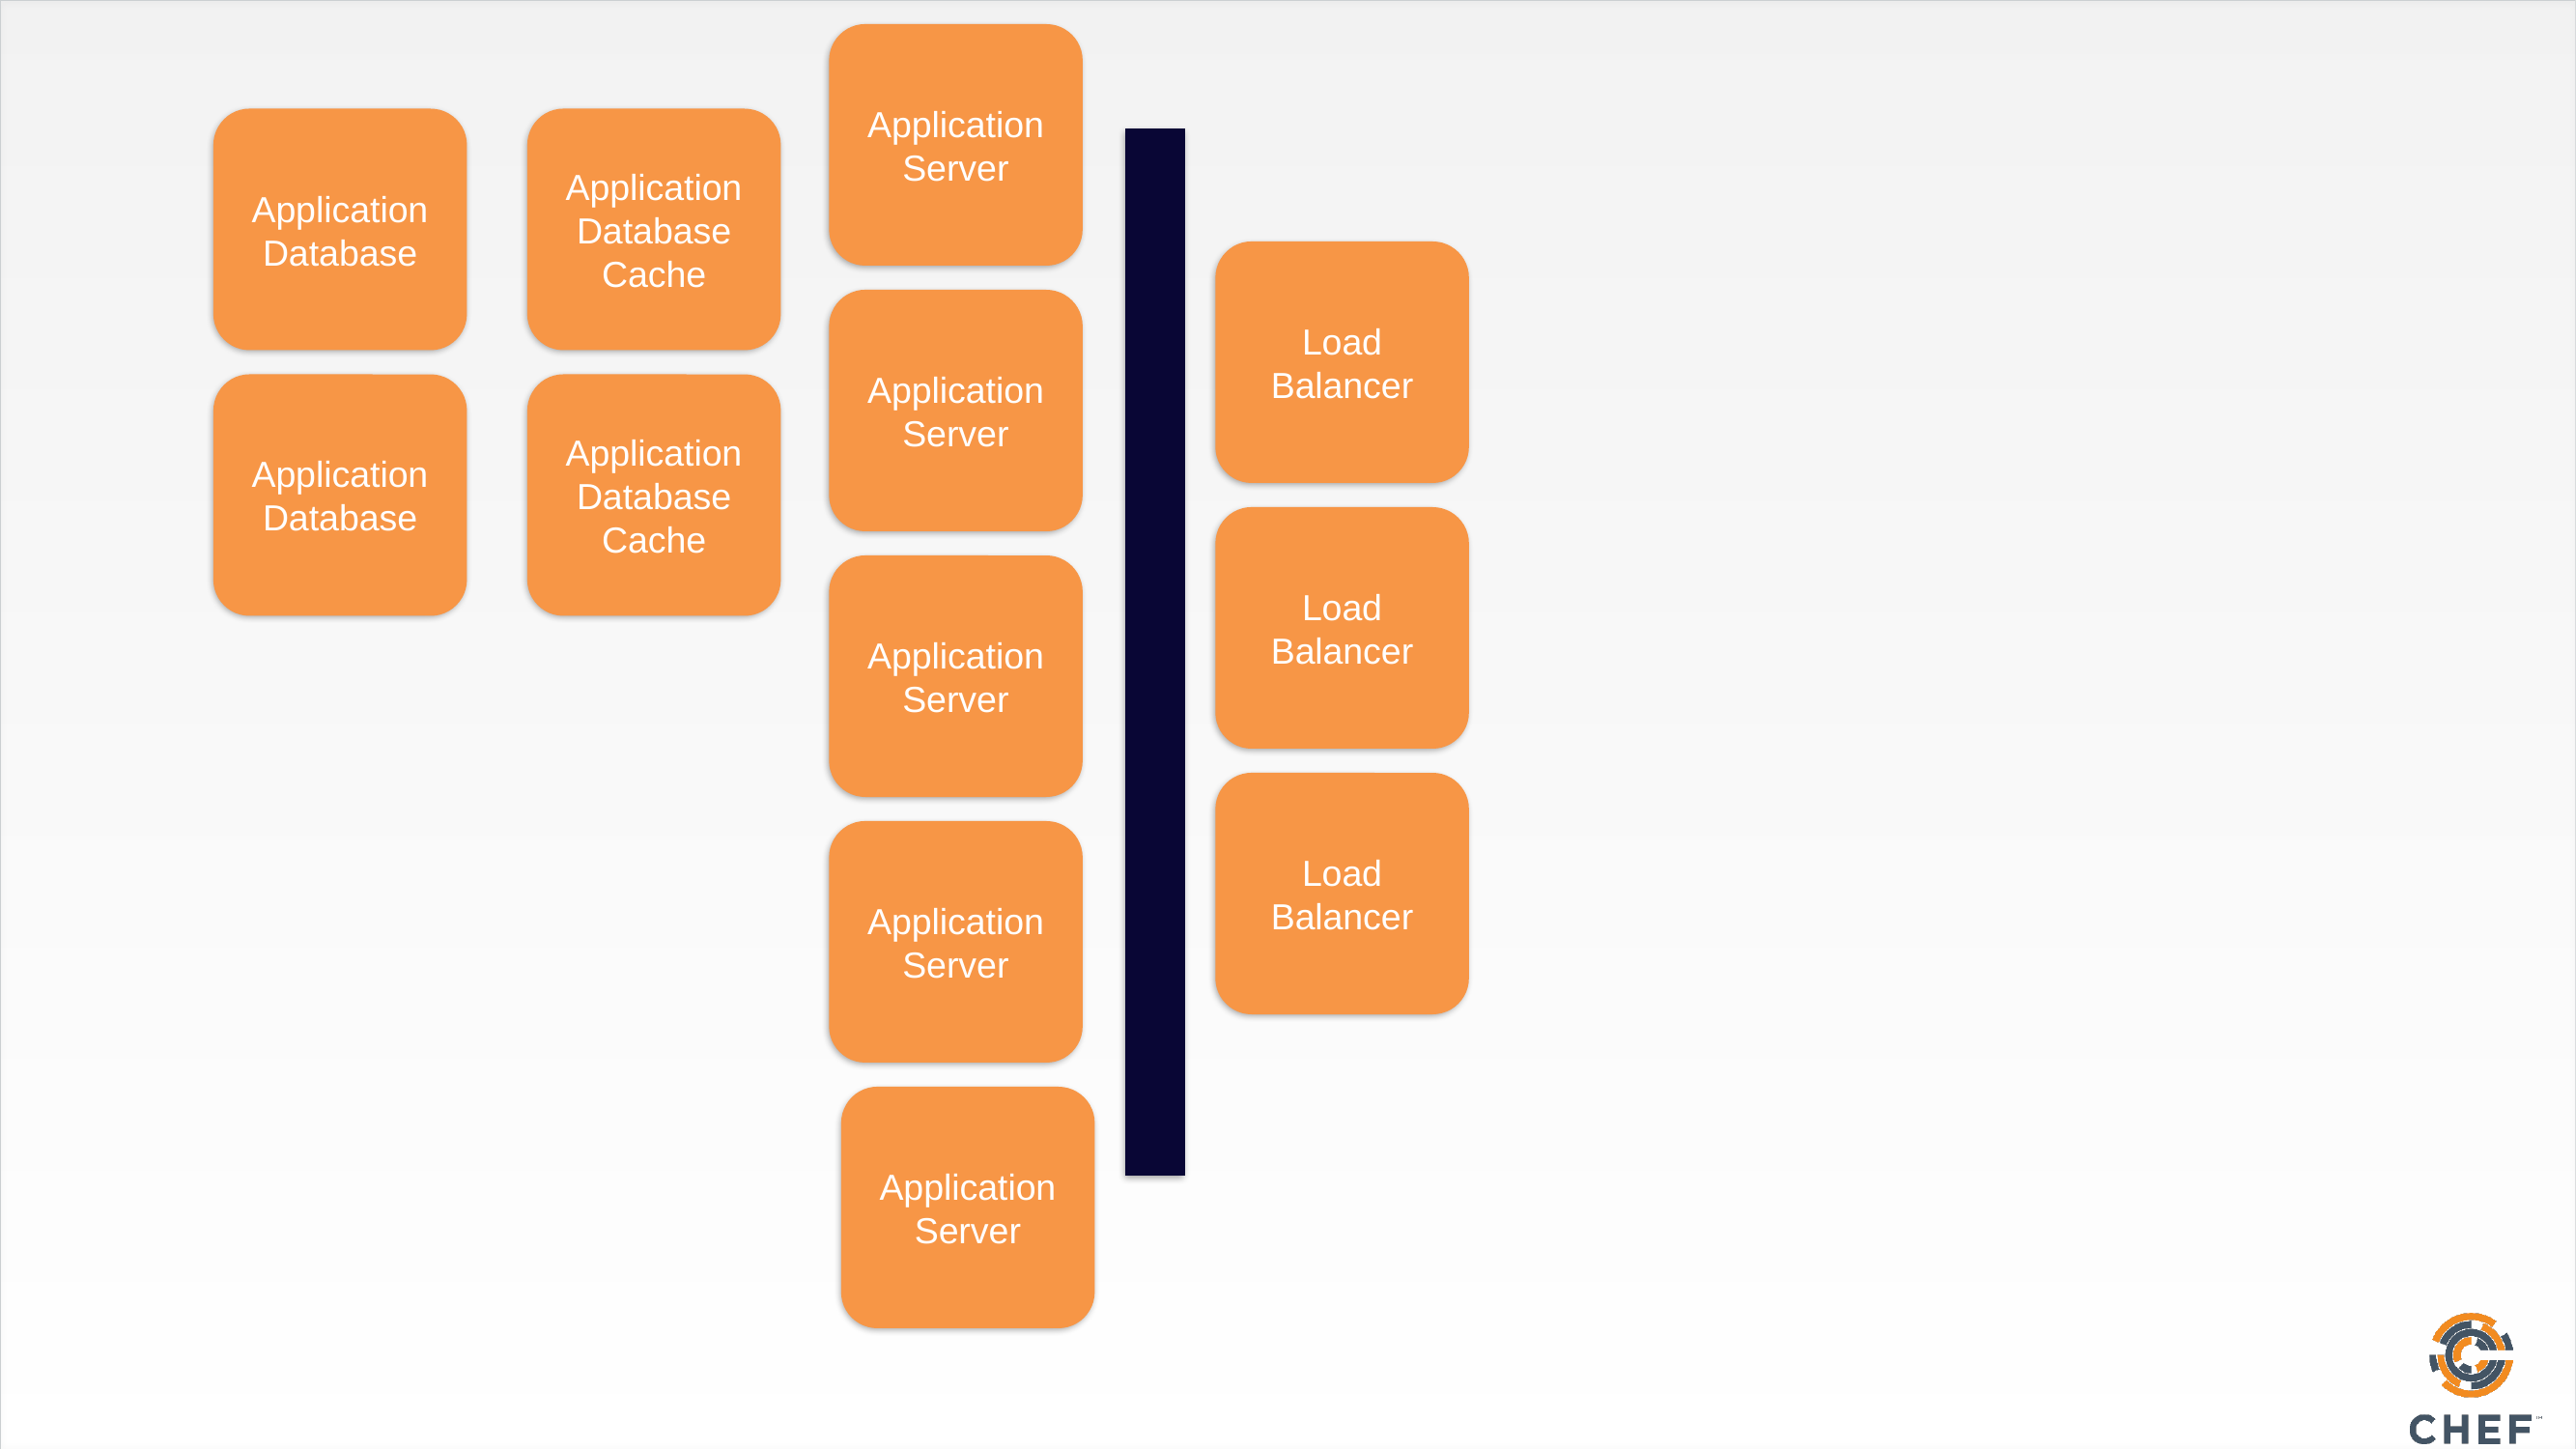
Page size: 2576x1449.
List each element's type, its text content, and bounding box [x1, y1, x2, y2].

picture [2399, 1295, 2550, 1449]
text_box [1125, 128, 1186, 1177]
text_box Application Database Cache [526, 374, 781, 616]
text_box Load Balancer [1215, 241, 1469, 483]
text_box Load Balancer [1215, 506, 1469, 749]
text_box Application Database [212, 108, 467, 351]
text_box Application Server [829, 554, 1083, 798]
text_box Application Server [829, 289, 1083, 531]
text_box Application Server [829, 820, 1083, 1063]
text_box Load Balancer [1215, 772, 1469, 1015]
text_box Application Server [840, 1086, 1095, 1328]
text_box Application Server [829, 23, 1083, 266]
text_box Application Database [212, 374, 467, 616]
text_box Application Database Cache [526, 108, 781, 351]
